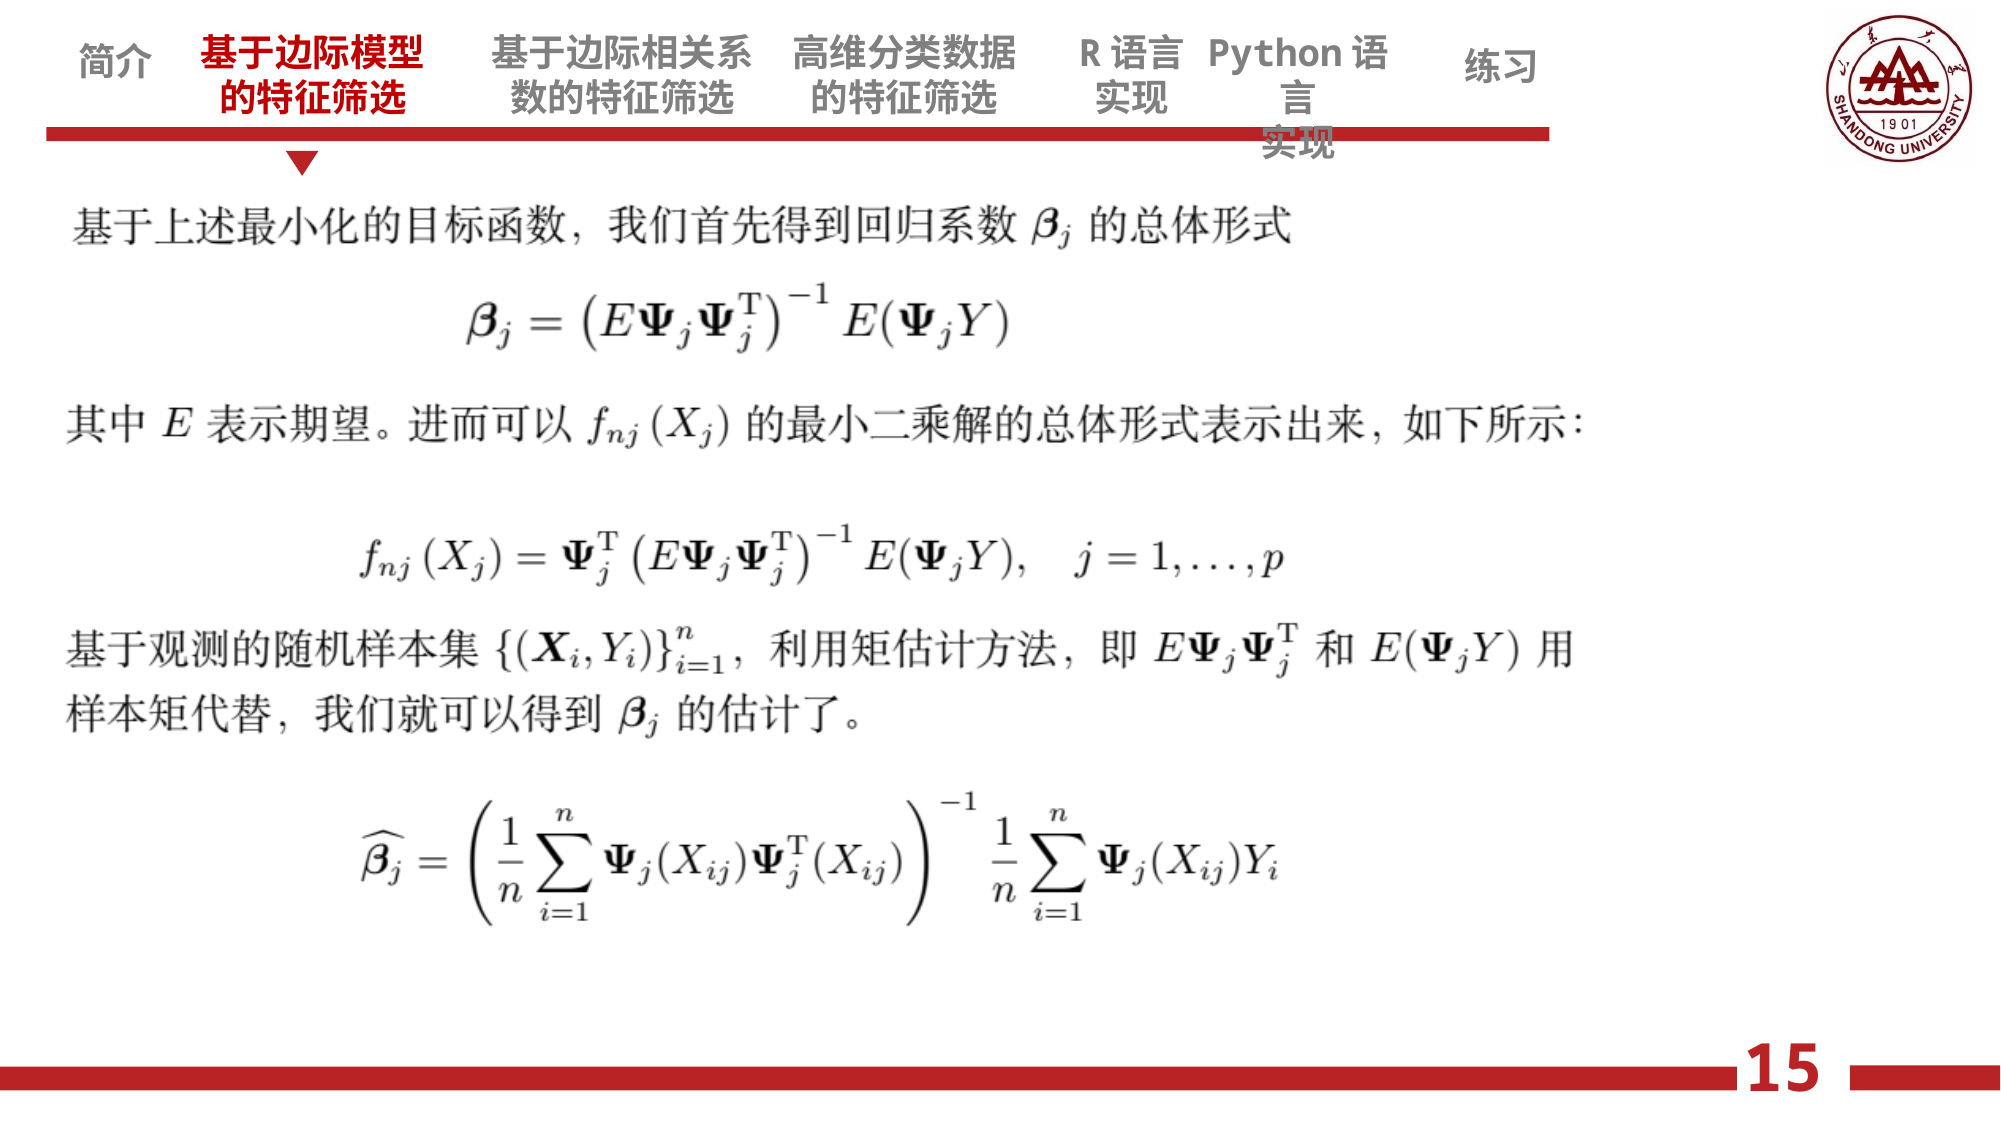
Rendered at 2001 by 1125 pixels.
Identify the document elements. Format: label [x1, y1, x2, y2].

picture [1820, 9, 1977, 167]
picture [454, 277, 1024, 379]
picture [63, 193, 1310, 254]
picture [63, 388, 1604, 940]
